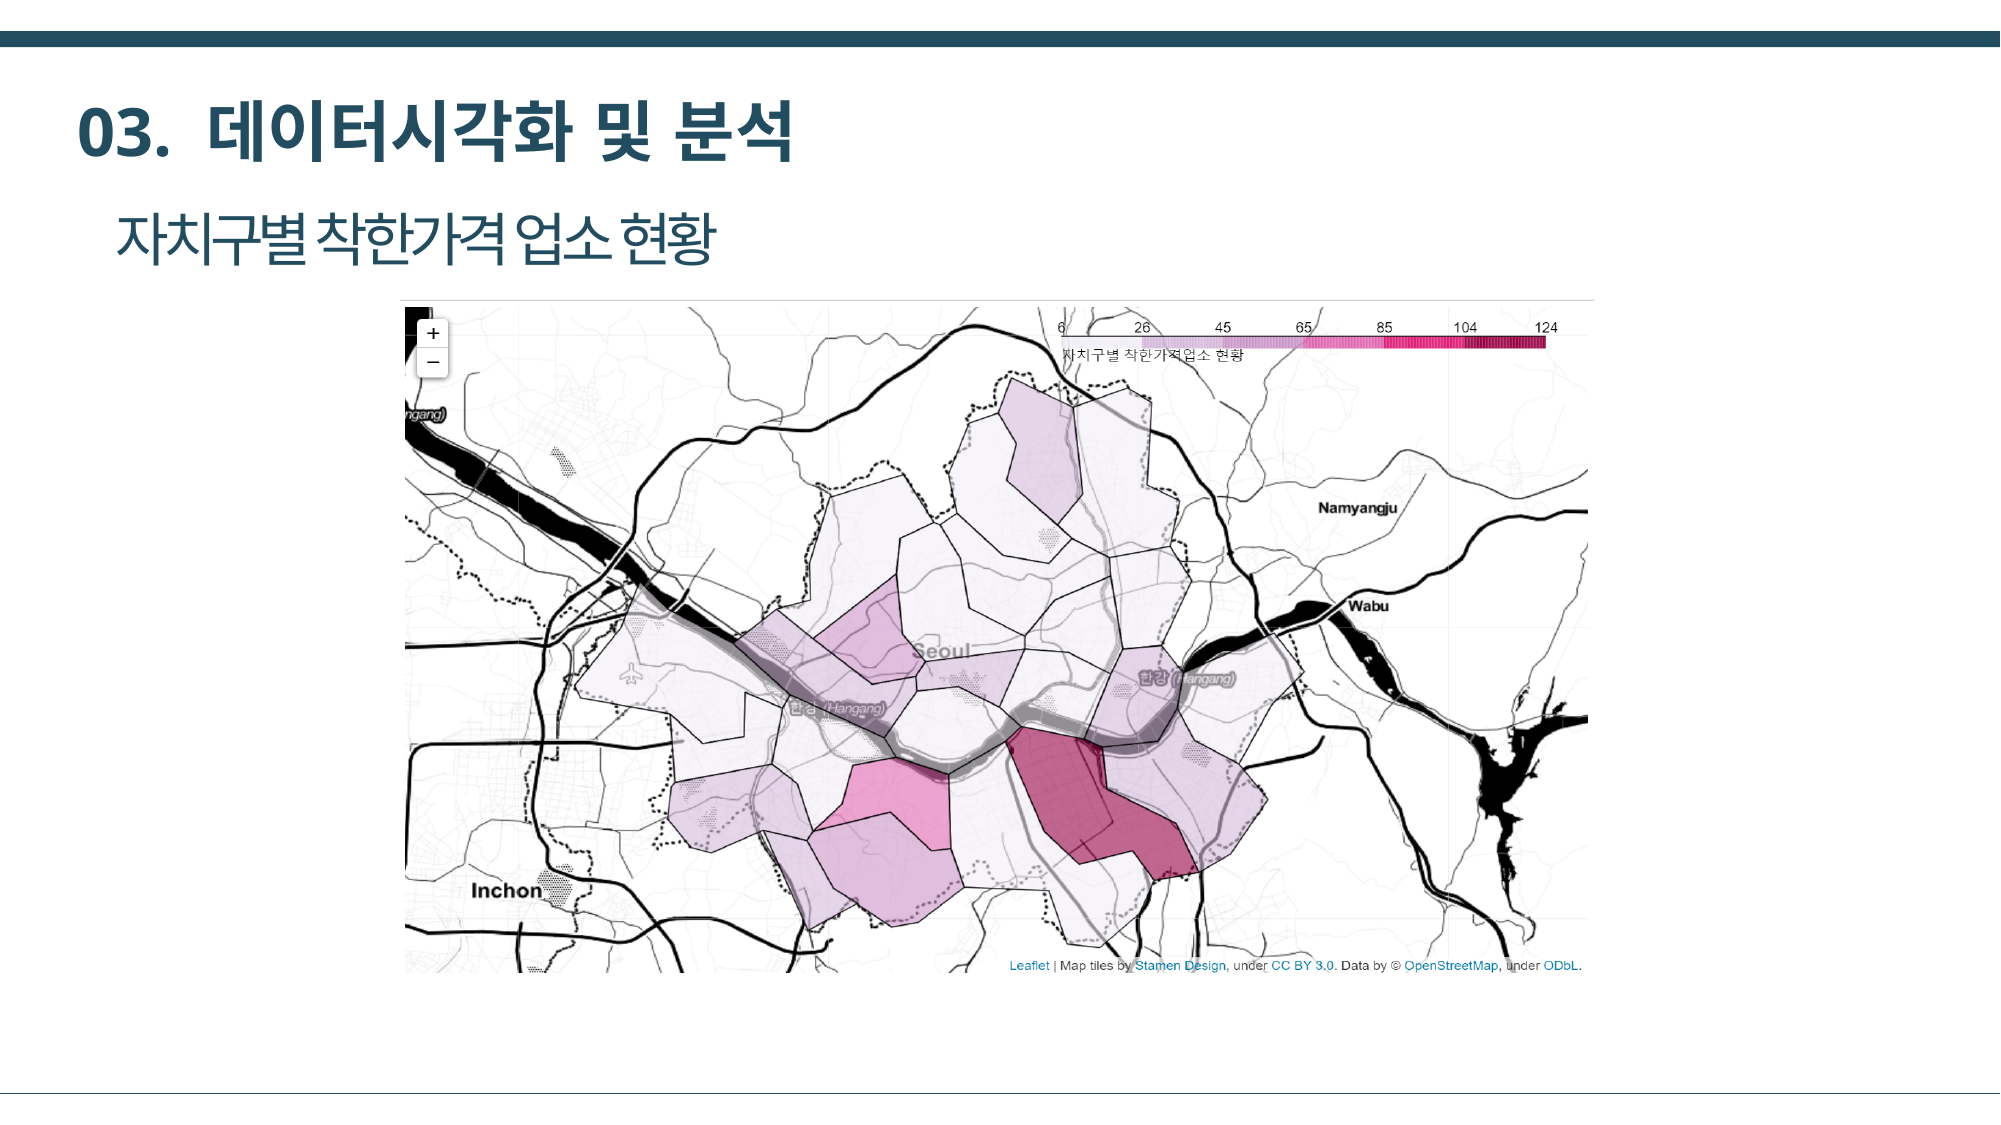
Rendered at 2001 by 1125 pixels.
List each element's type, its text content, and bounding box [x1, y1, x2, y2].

picture [400, 299, 1598, 973]
text_box 03. 데이터시각화 및 분석 [62, 82, 813, 178]
text_box 자치구별 착한가격 업소 현황 [101, 196, 1104, 281]
text_box [0, 30, 2000, 48]
